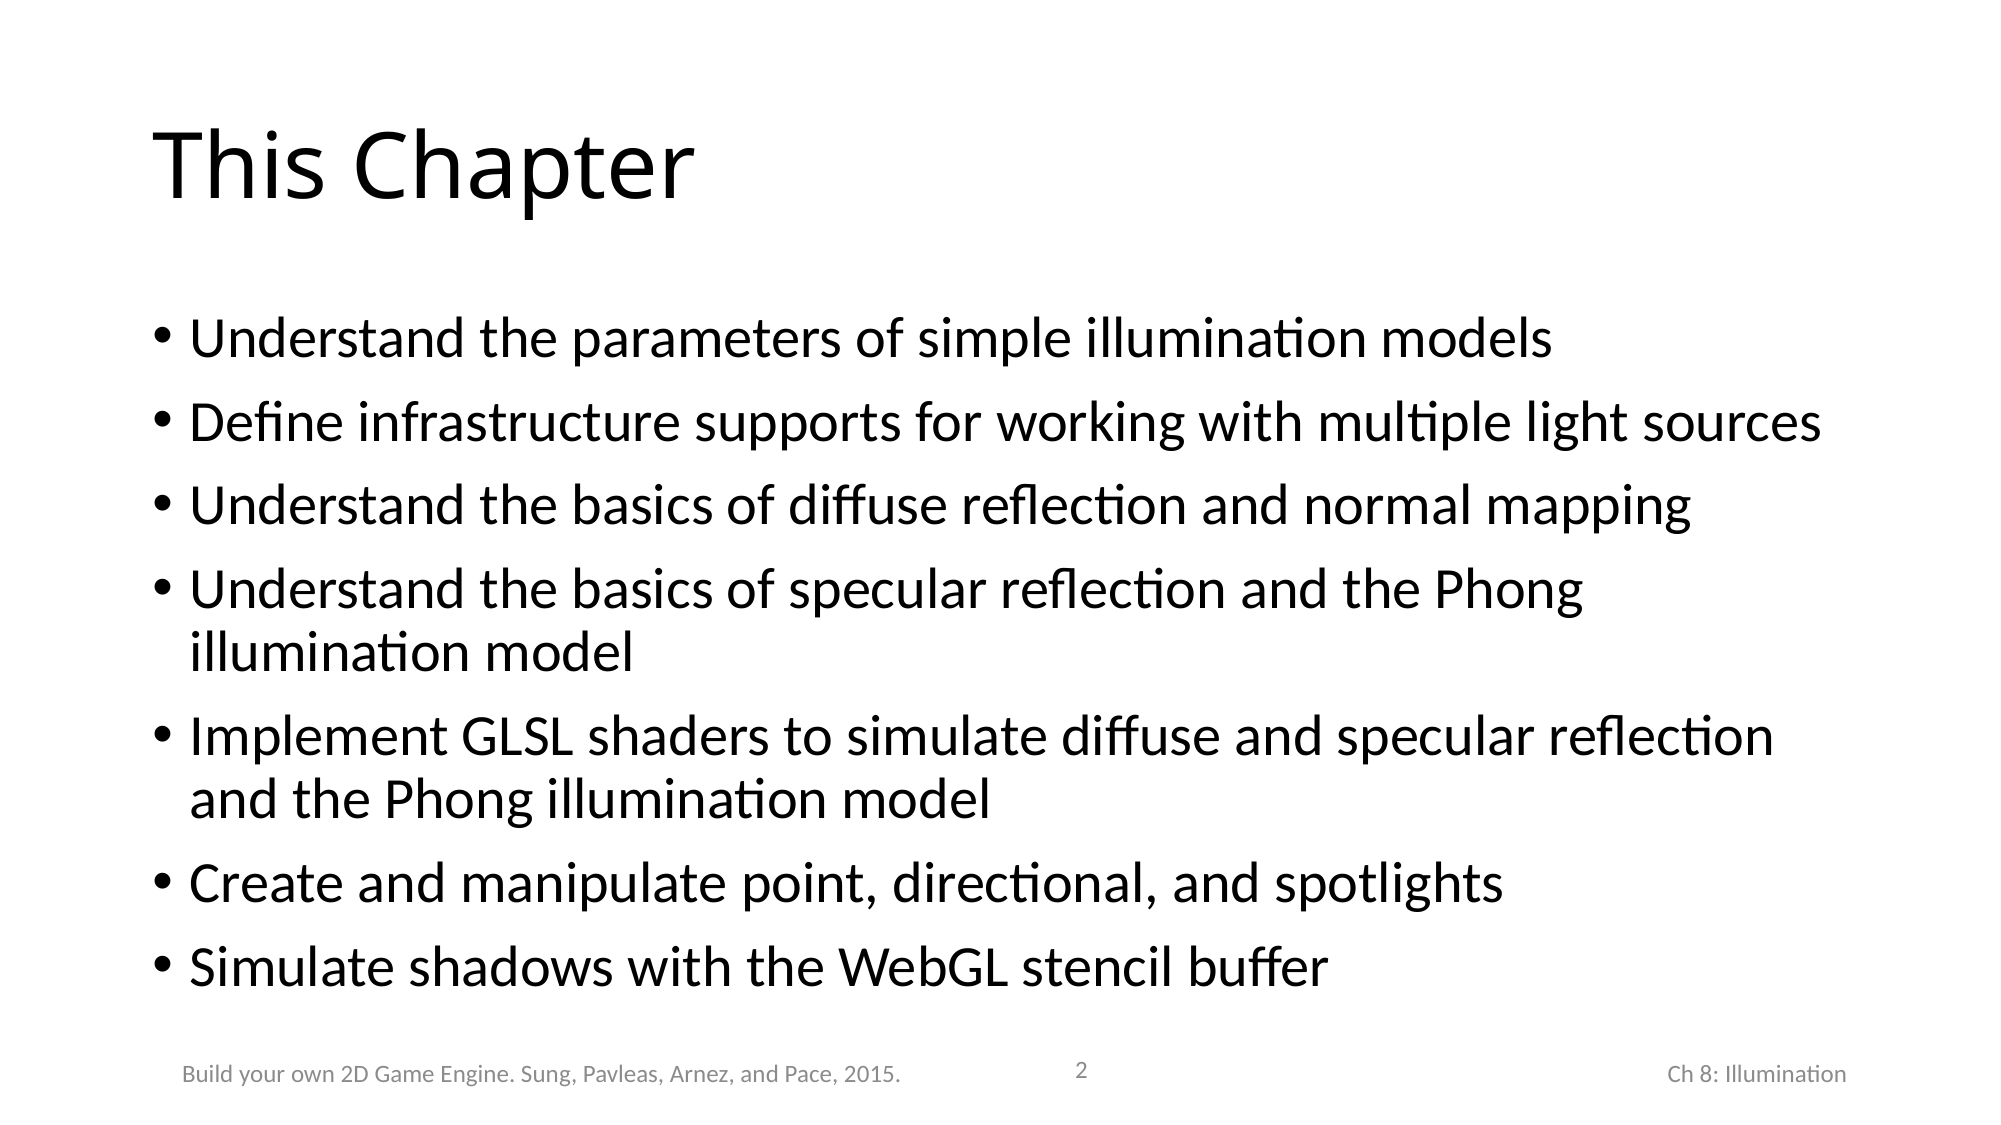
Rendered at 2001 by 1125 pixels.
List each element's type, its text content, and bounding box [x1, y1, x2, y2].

list Understand the parameters of simple illumination models Define infrastructure supports for working with multiple light sources Understand the basics of diffuse reflection and normal mapping Understand the basics of specular reflection and the Phong illumination model Implement GLSL shaders to simulate diffuse and specular reflection and the Phong illumination model Create and manipulate point, directional, and spotlights Simulate shadows with the WebGL stencil buffer [137, 299, 1863, 1014]
title This Chapter [137, 59, 1863, 278]
